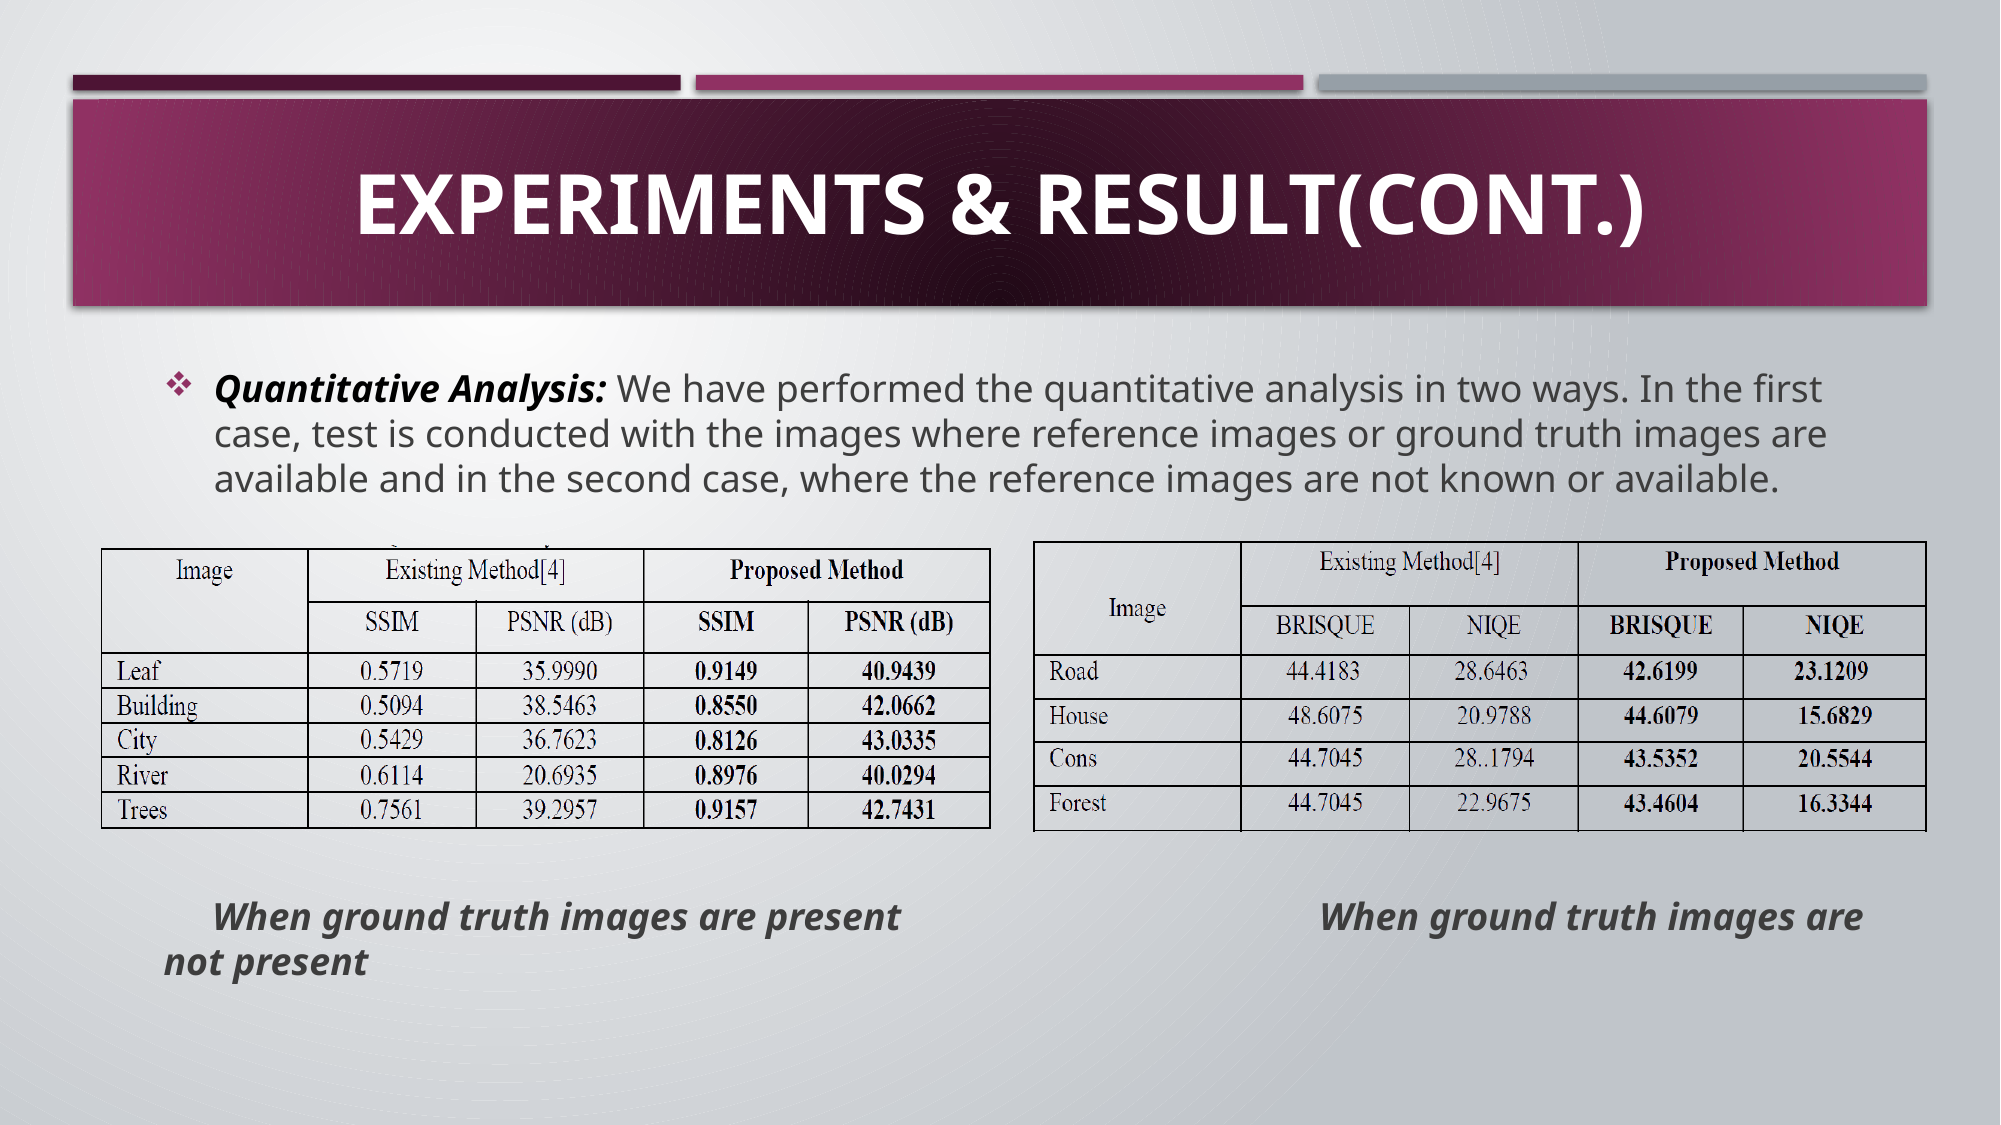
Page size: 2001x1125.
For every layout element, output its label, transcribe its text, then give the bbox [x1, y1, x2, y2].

title Experiments & Result(cont.) [95, 119, 1905, 282]
picture [94, 545, 992, 860]
list Quantitative Analysis: We have performed the quantitative analysis in two ways. In the first case, test is conducted with the images where reference images or ground truth images are available and in the second case, where the reference images are not known or available. When ground truth images are present When ground truth images are not present [95, 357, 1905, 1125]
picture [1022, 530, 1937, 845]
